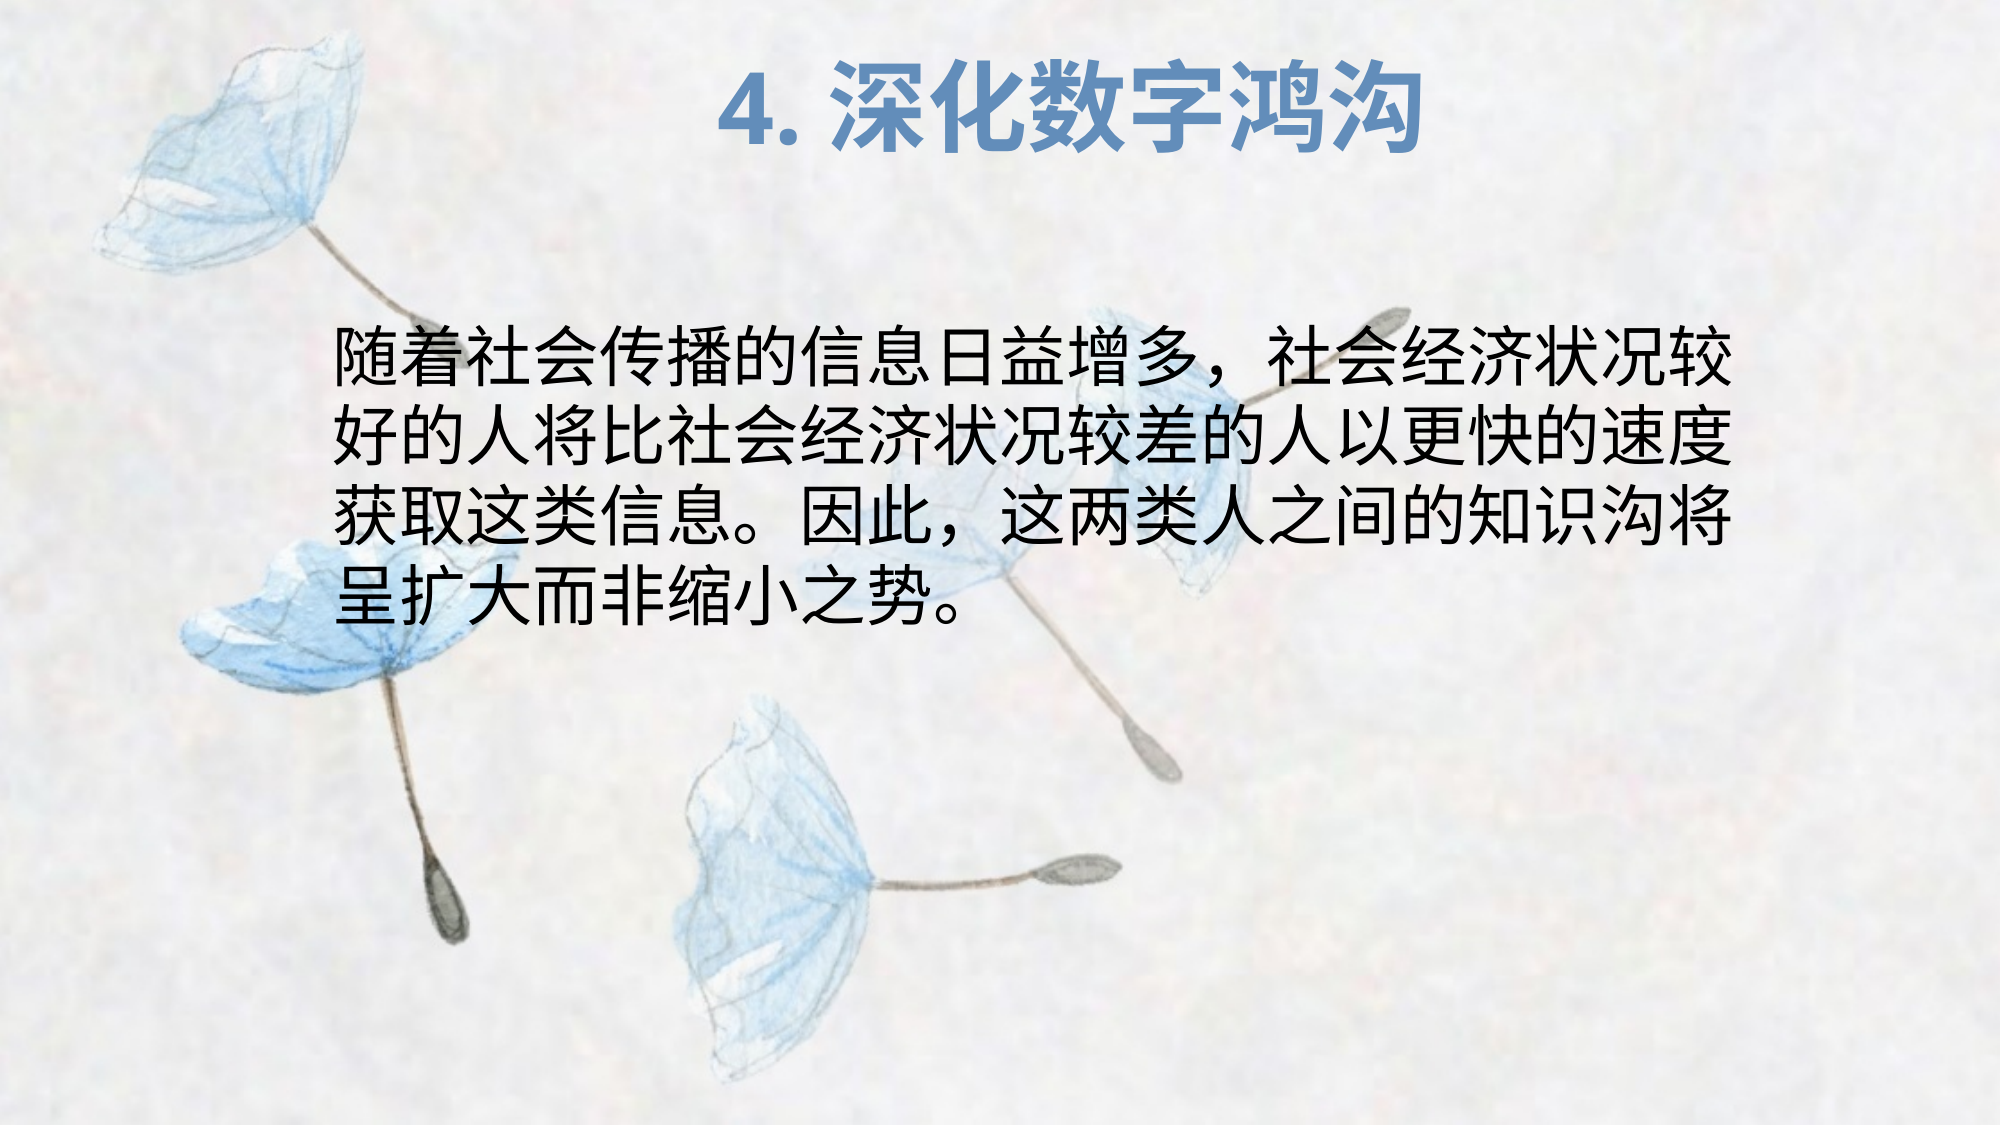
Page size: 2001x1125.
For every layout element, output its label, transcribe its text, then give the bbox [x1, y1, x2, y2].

picture [0, 0, 2000, 1125]
text_box 4.深化数字鸿沟 [702, 37, 1443, 172]
text_box 随着社会传播的信息日益增多，社会经济状况较好的人将比社会经济状况较差的人以更快的速度获取这类信息。因此，这两类人之间的知识沟将呈扩大而非缩小之势。 [317, 186, 1782, 762]
